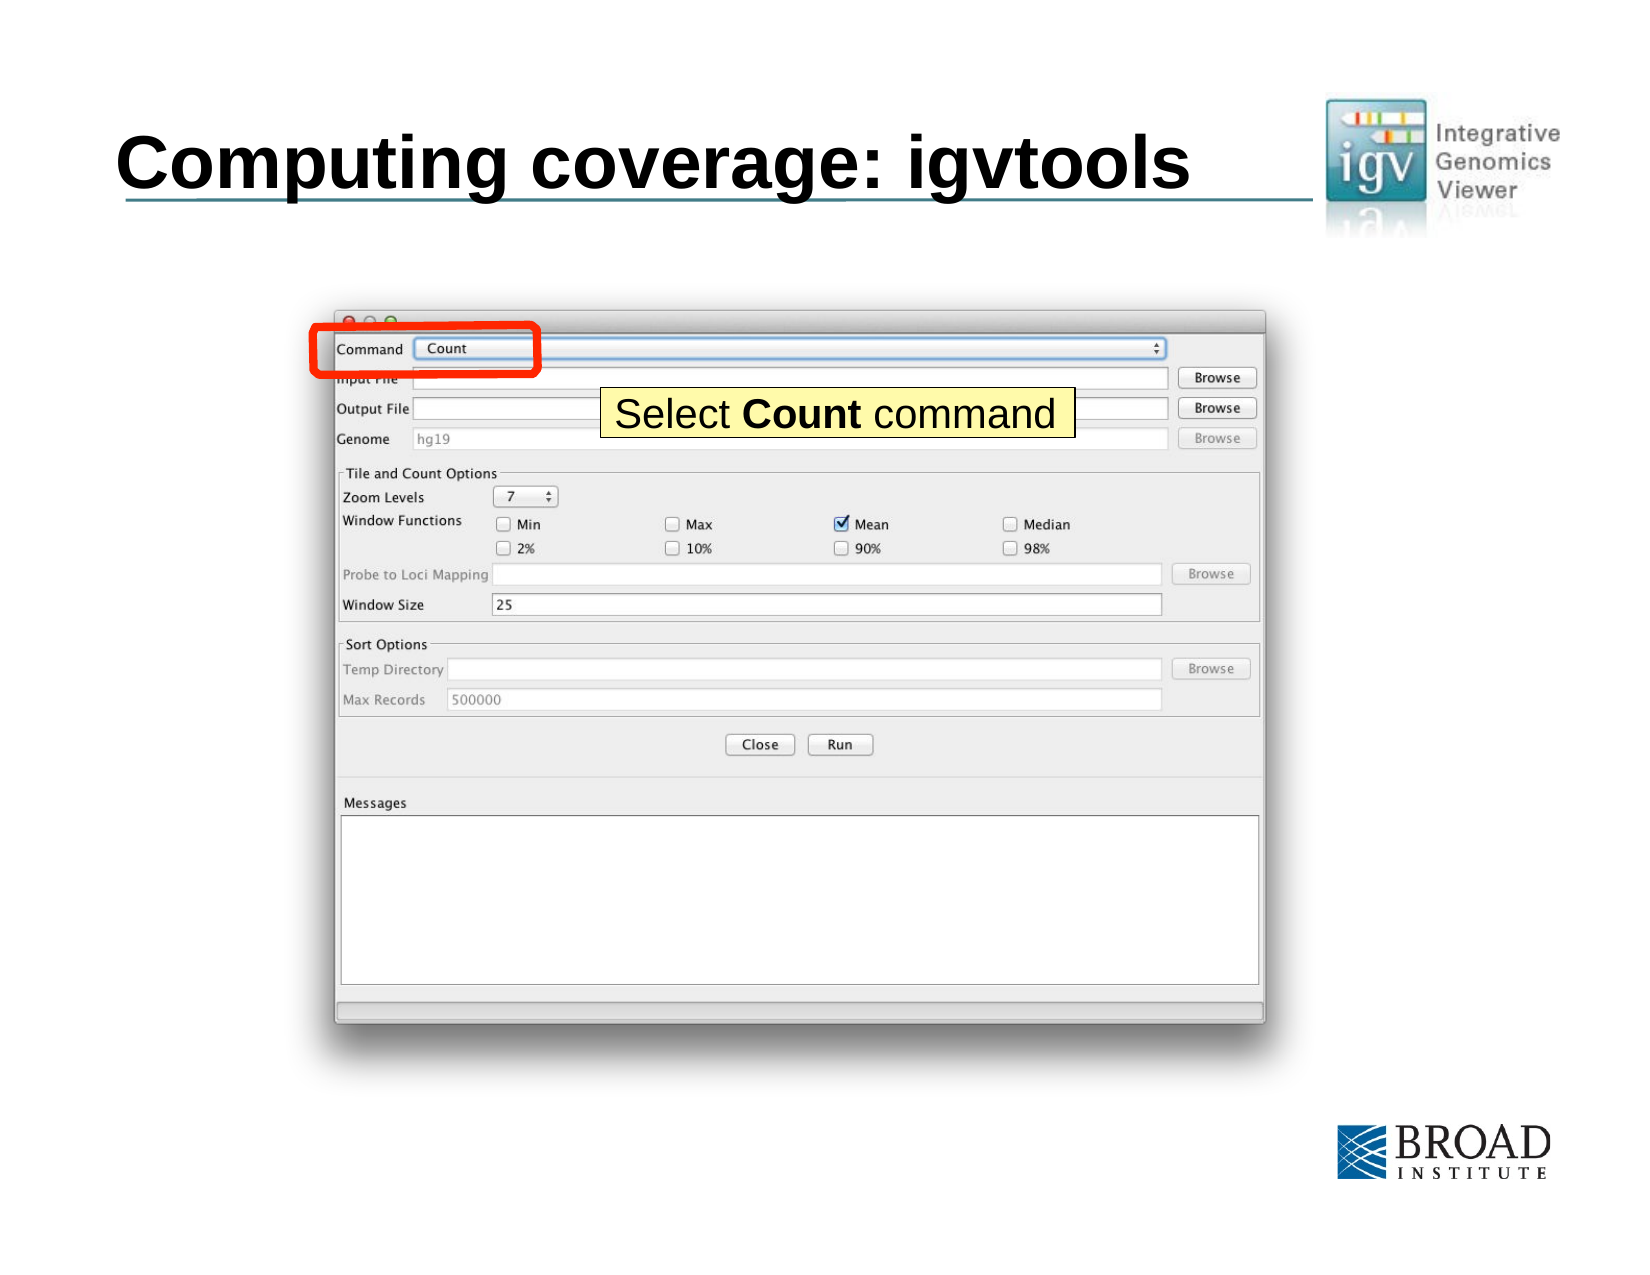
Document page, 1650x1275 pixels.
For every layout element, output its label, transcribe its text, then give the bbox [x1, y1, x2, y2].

title Computing coverage: igvtools [113, 113, 1537, 327]
picture [1325, 92, 1560, 238]
text_box Select Count command [600, 387, 1076, 438]
text_box [275, 274, 1325, 1106]
picture [1337, 1124, 1551, 1179]
text_box [312, 324, 538, 375]
